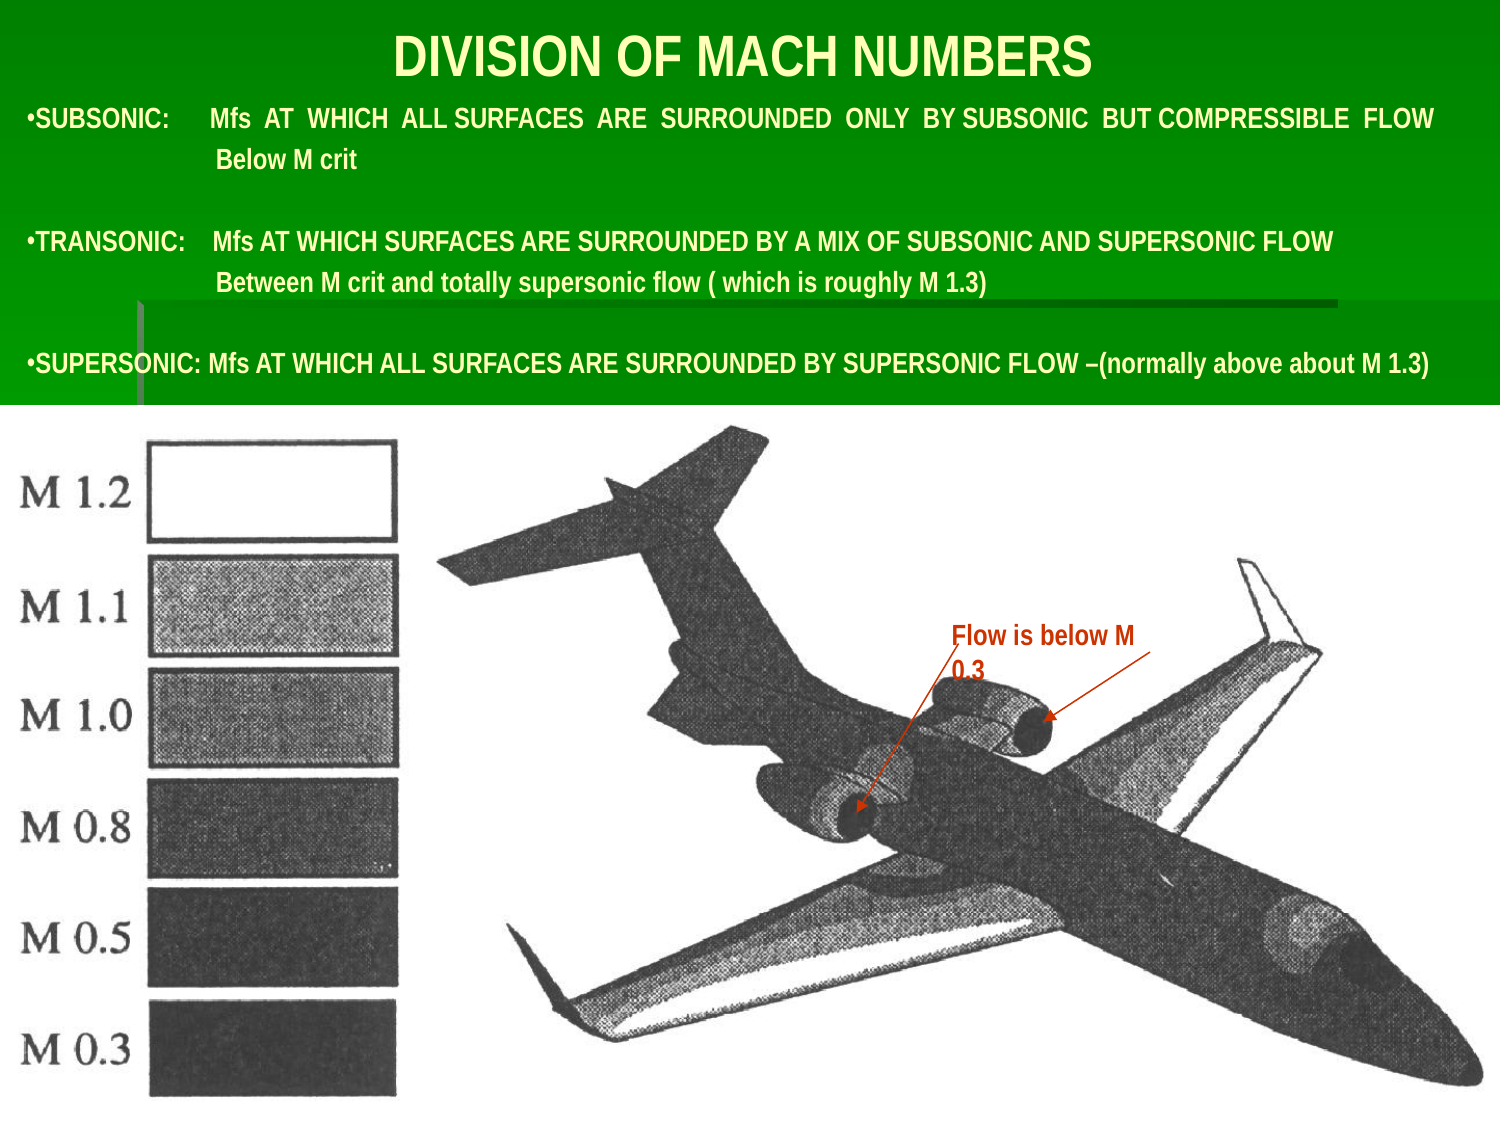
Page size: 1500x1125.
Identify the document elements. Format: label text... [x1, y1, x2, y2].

text_box DIVISION OF MACH NUMBERS [377, 10, 1111, 92]
picture [0, 405, 1500, 1125]
text_box SUBSONIC: Mfs AT WHICH ALL SURFACES ARE SURROUNDED ONLY BY SUBSONIC BUT COMPRESSIBLE FLOW Below M crit TRANSONIC: Mfs AT WHICH SURFACES ARE SURROUNDED BY A MIX OF SUBSONIC AND SUPERSONIC FLOW Between M crit and totally supersonic flow ( which is roughly M 1.3) SUPERSONIC: Mfs AT WHICH ALL SURFACES ARE SURROUNDED BY SUPERSONIC FLOW –(normally above about M 1.3) [11, 92, 1498, 394]
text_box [856, 643, 959, 814]
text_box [1043, 651, 1151, 722]
